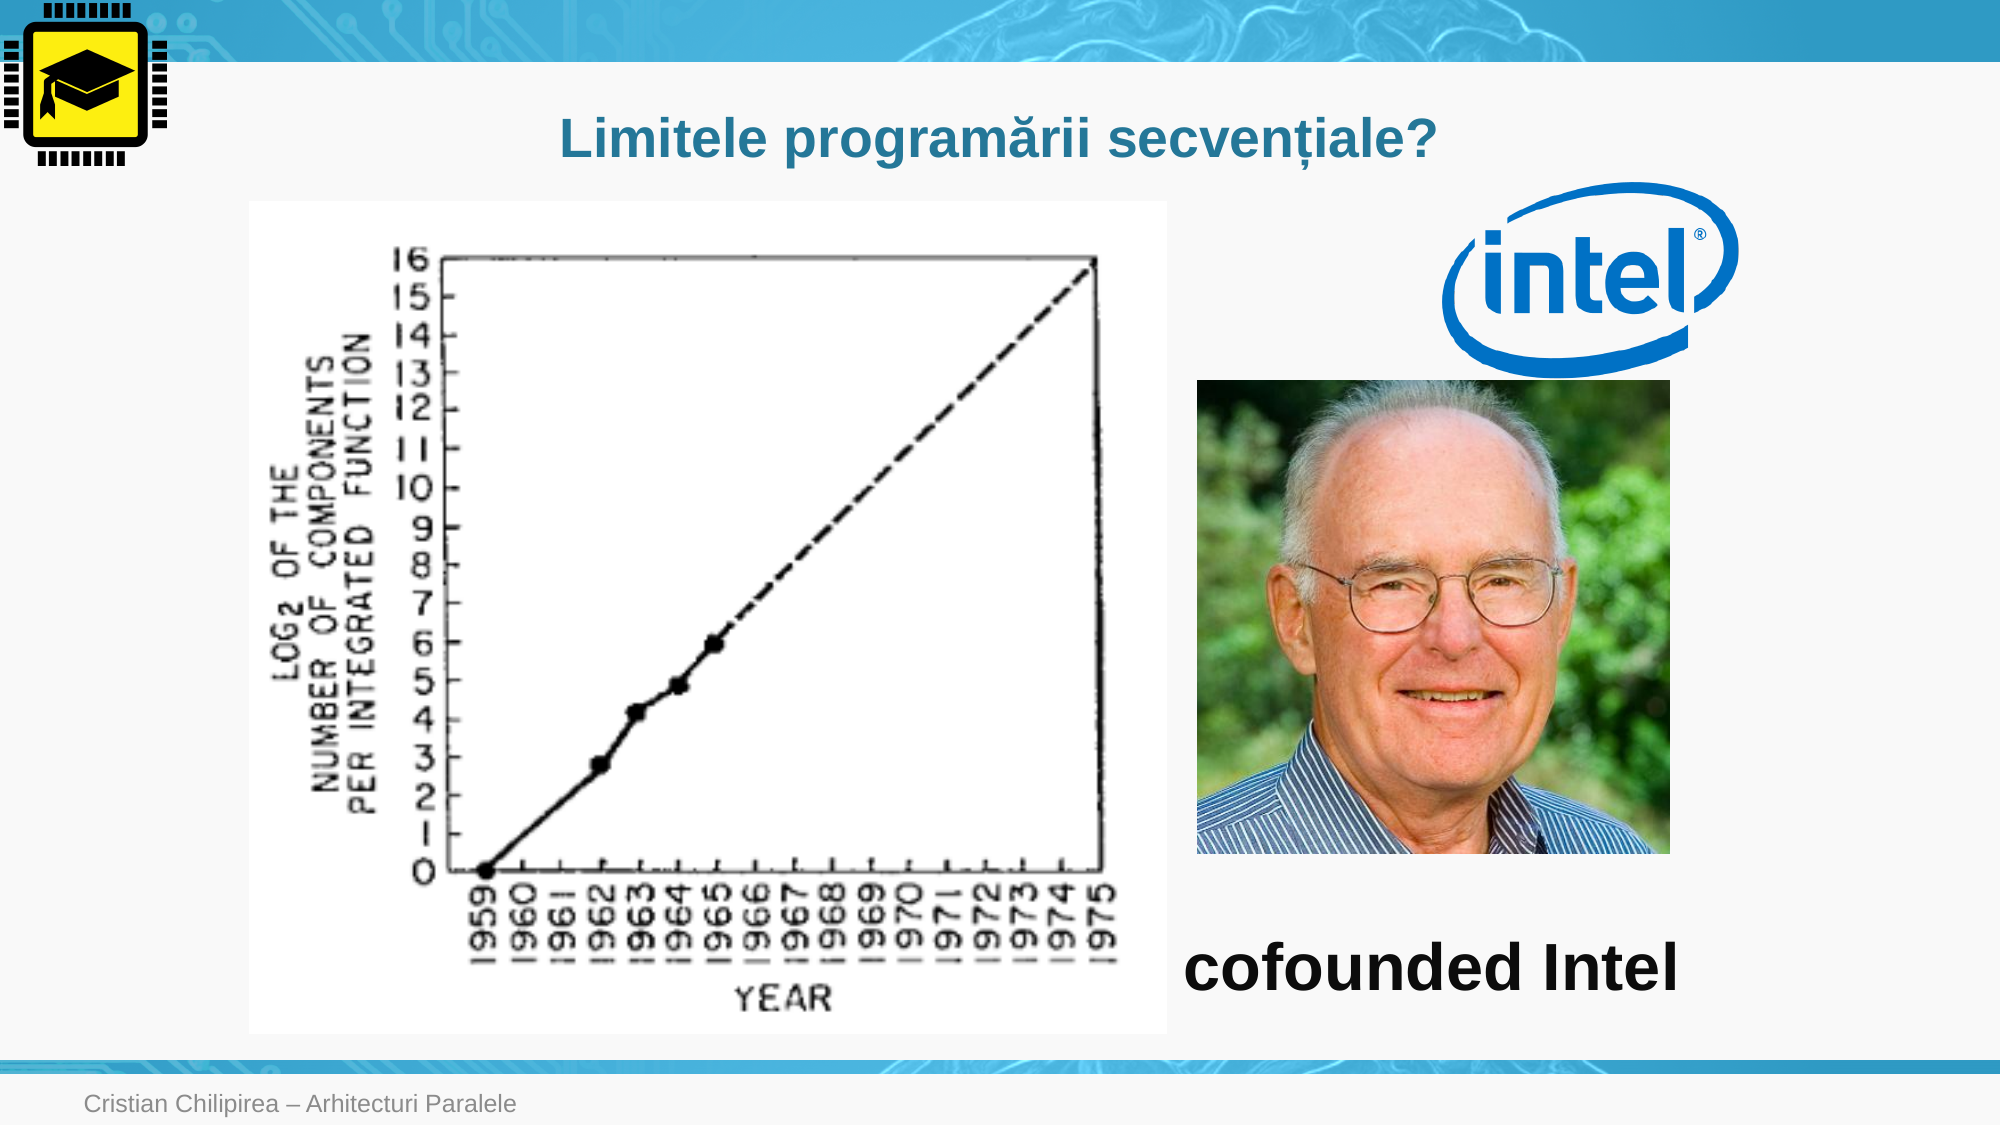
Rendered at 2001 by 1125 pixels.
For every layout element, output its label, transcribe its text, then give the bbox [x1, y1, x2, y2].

picture [249, 201, 1167, 1034]
picture [1441, 181, 1739, 379]
picture [0, 1060, 2000, 1074]
picture [1197, 380, 1670, 854]
footer Cristian Chilipirea – Arhitecturi Paralele [68, 1083, 1542, 1125]
title Limitele programării secvențiale? [301, 102, 1699, 178]
text_box cofounded Intel [1169, 916, 1714, 1011]
picture [0, 0, 2000, 166]
